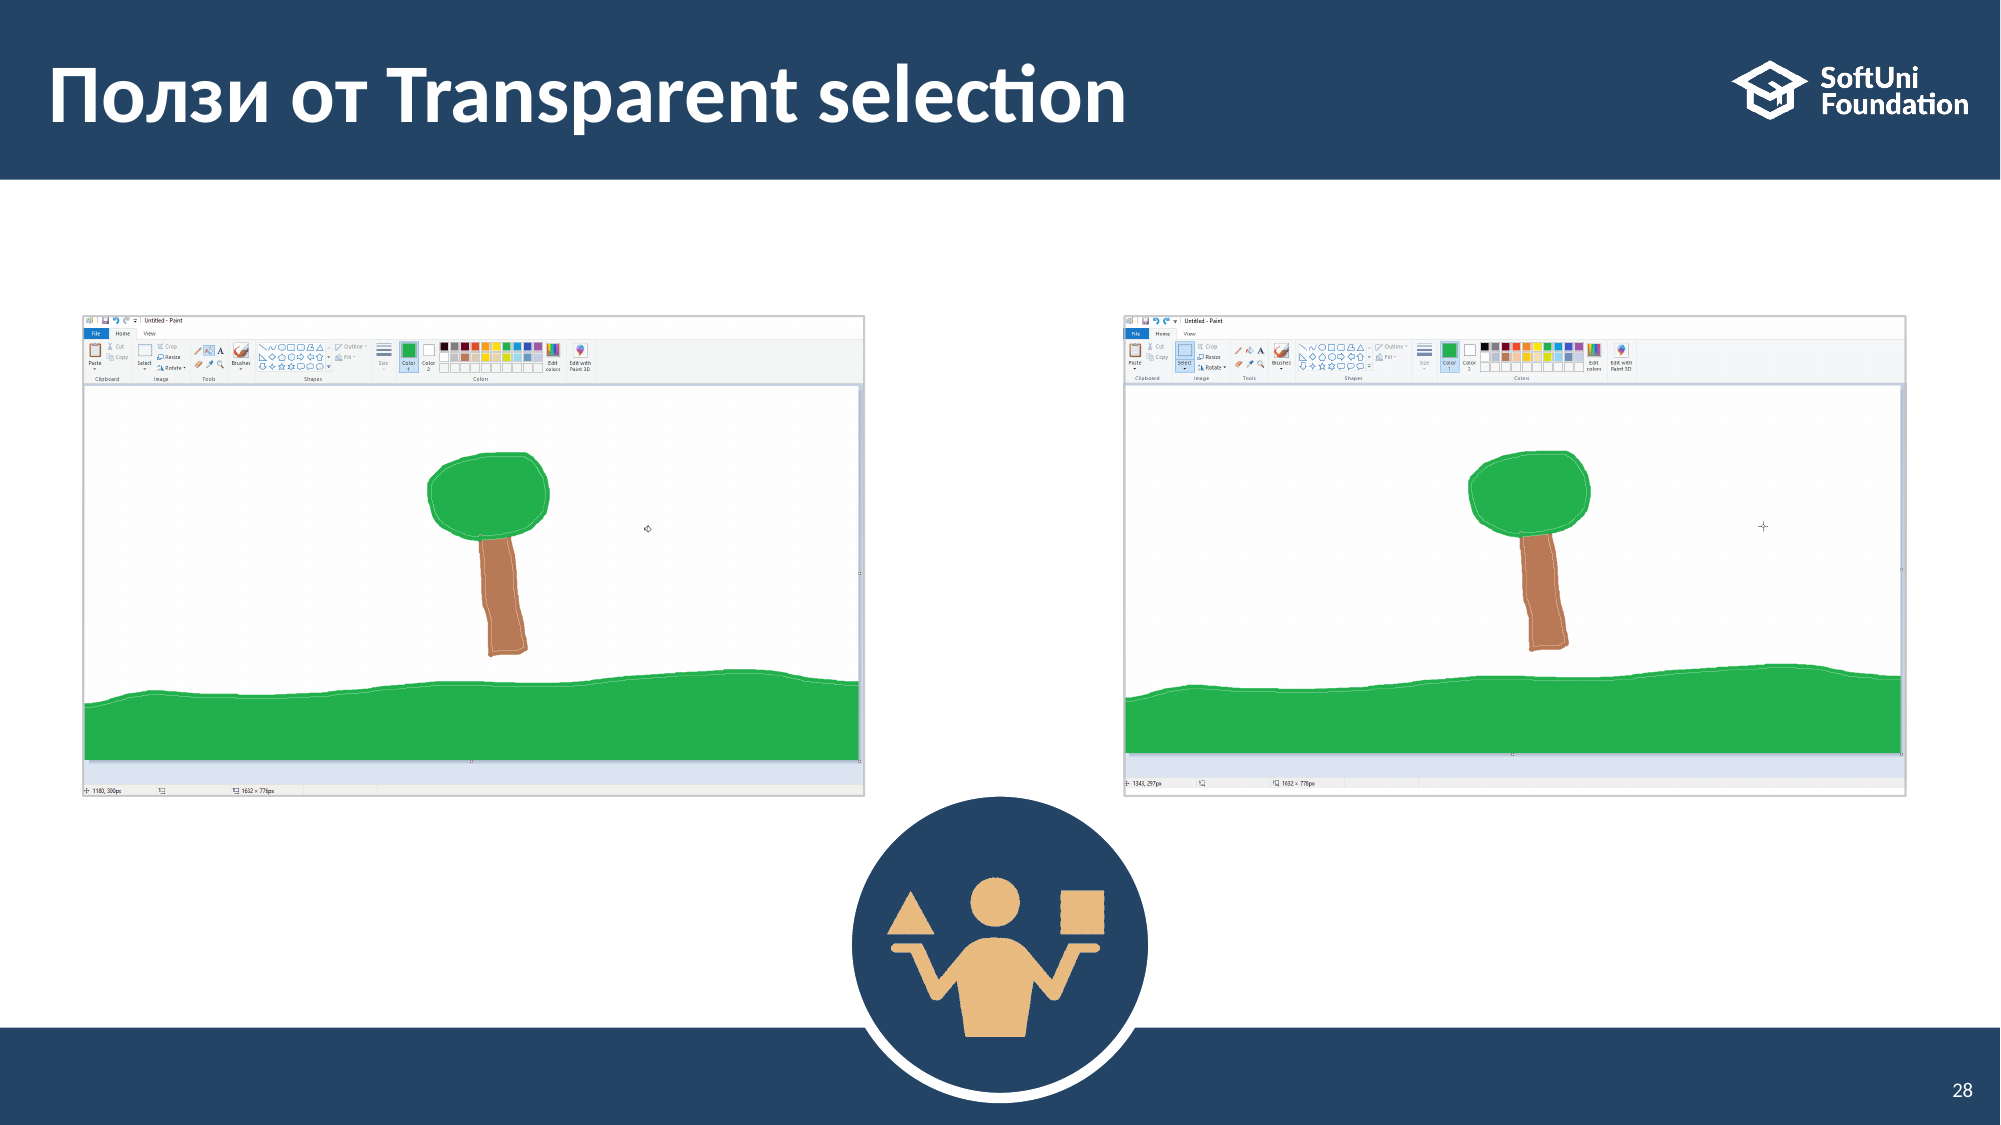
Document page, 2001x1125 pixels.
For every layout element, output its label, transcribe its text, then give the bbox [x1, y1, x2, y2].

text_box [1123, 315, 2000, 797]
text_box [82, 315, 986, 797]
picture [1731, 60, 1968, 120]
title Ползи от Transparent selection [31, 16, 1716, 162]
slide_number 28 [1927, 1060, 1989, 1109]
picture [885, 876, 1105, 1038]
